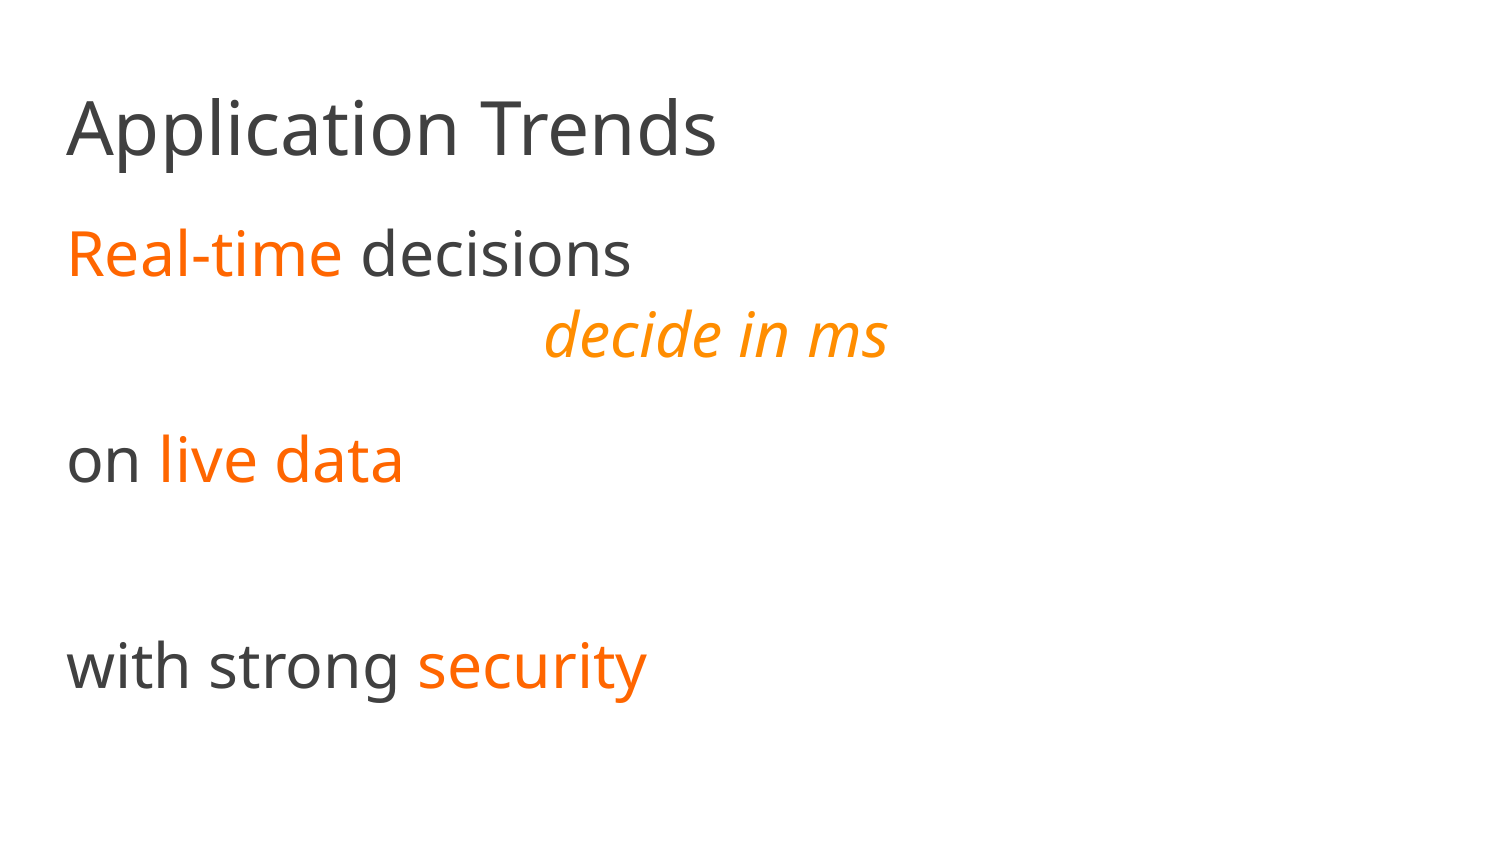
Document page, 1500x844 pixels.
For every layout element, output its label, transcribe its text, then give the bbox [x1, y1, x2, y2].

text_box decide in ms [487, 287, 946, 378]
title Application Trends [51, 65, 1449, 160]
list Real-time decisions decide in ms on live data the current state as data arrives with strong security privacy, confidentiality, and integrity [51, 187, 1387, 793]
